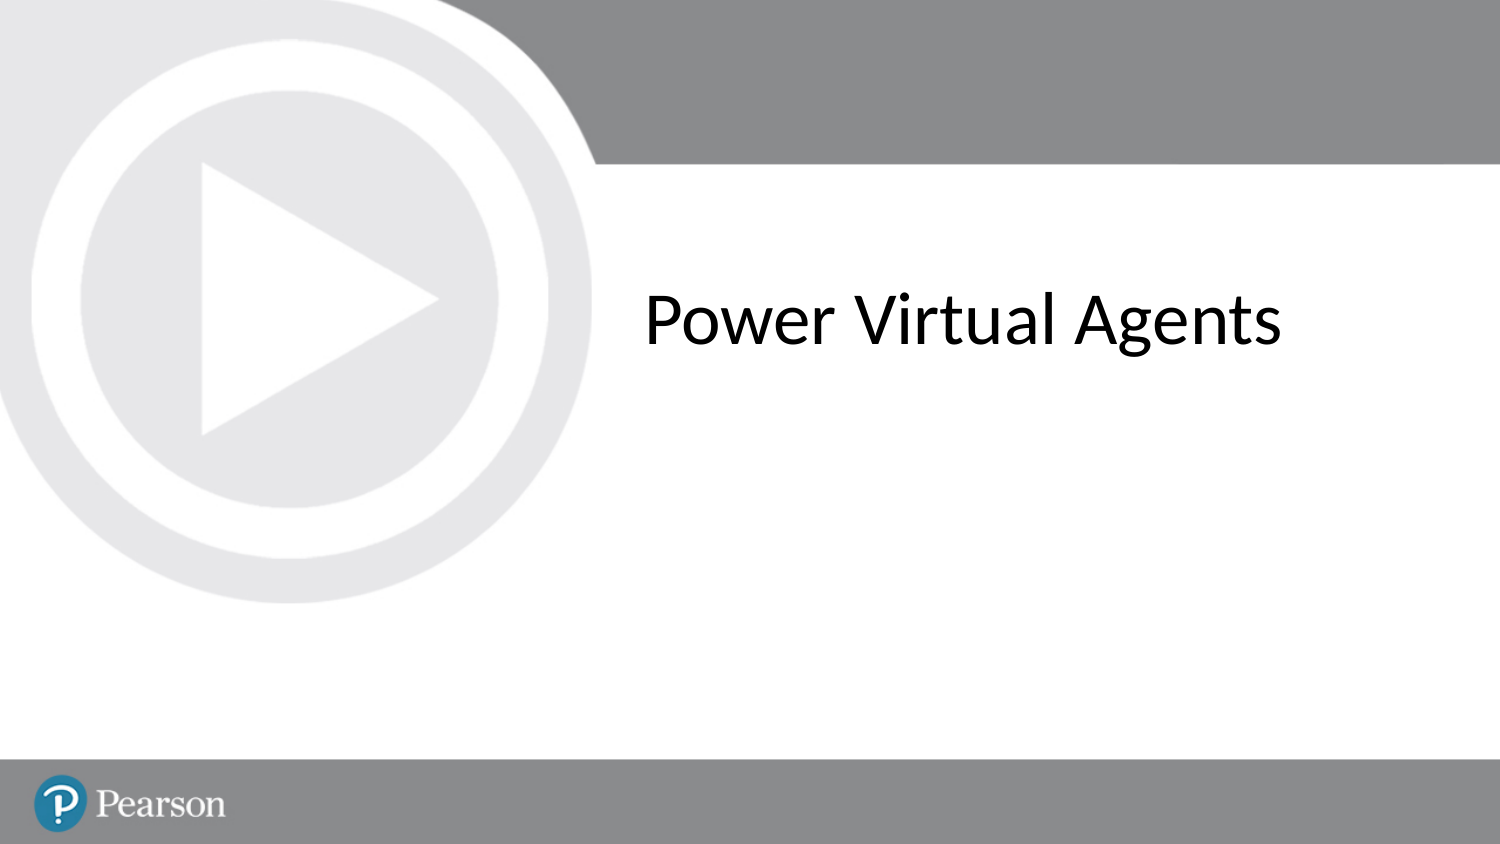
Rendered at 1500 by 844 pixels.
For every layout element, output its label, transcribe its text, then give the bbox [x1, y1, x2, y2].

picture [0, 0, 1500, 844]
title Power Virtual Agents [629, 262, 1446, 443]
